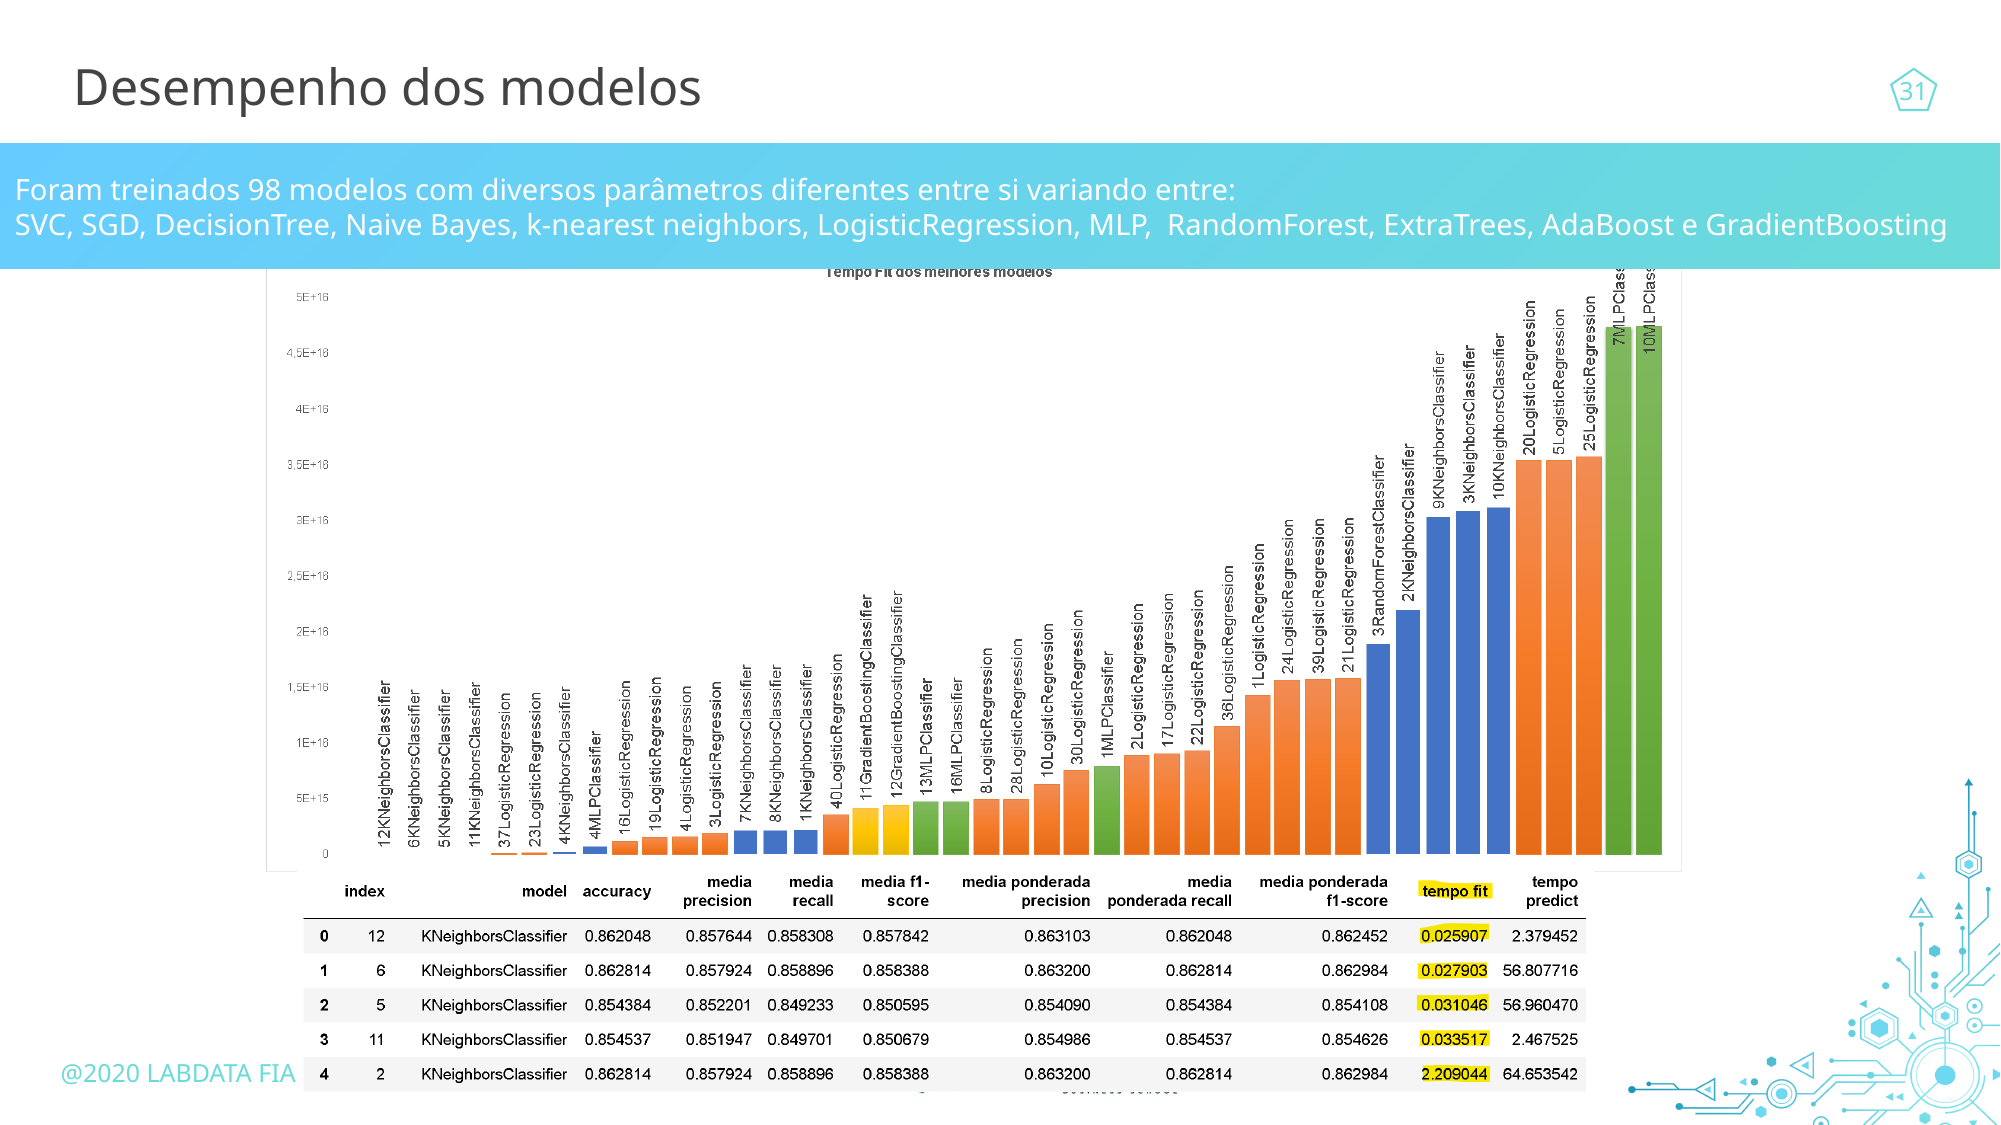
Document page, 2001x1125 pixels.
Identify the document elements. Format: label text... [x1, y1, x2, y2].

text_box [1890, 67, 1938, 112]
text_box 31 [1873, 62, 1943, 123]
slide_number @2020 LABDATA FIA. Copyright all rights reserved. [45, 1042, 721, 1103]
picture [266, 233, 2000, 1125]
text_box Desempenho dos modelos [58, 27, 1146, 143]
text_box Foram treinados 98 modelos com diversos parâmetros diferentes entre si variando entre: SVC, SGD, DecisionTree, Naive Bayes, k-nearest neighbors, LogisticRegression, MLP, RandomForest, ExtraTrees, AdaBoost e GradientBoosting [0, 143, 2000, 270]
